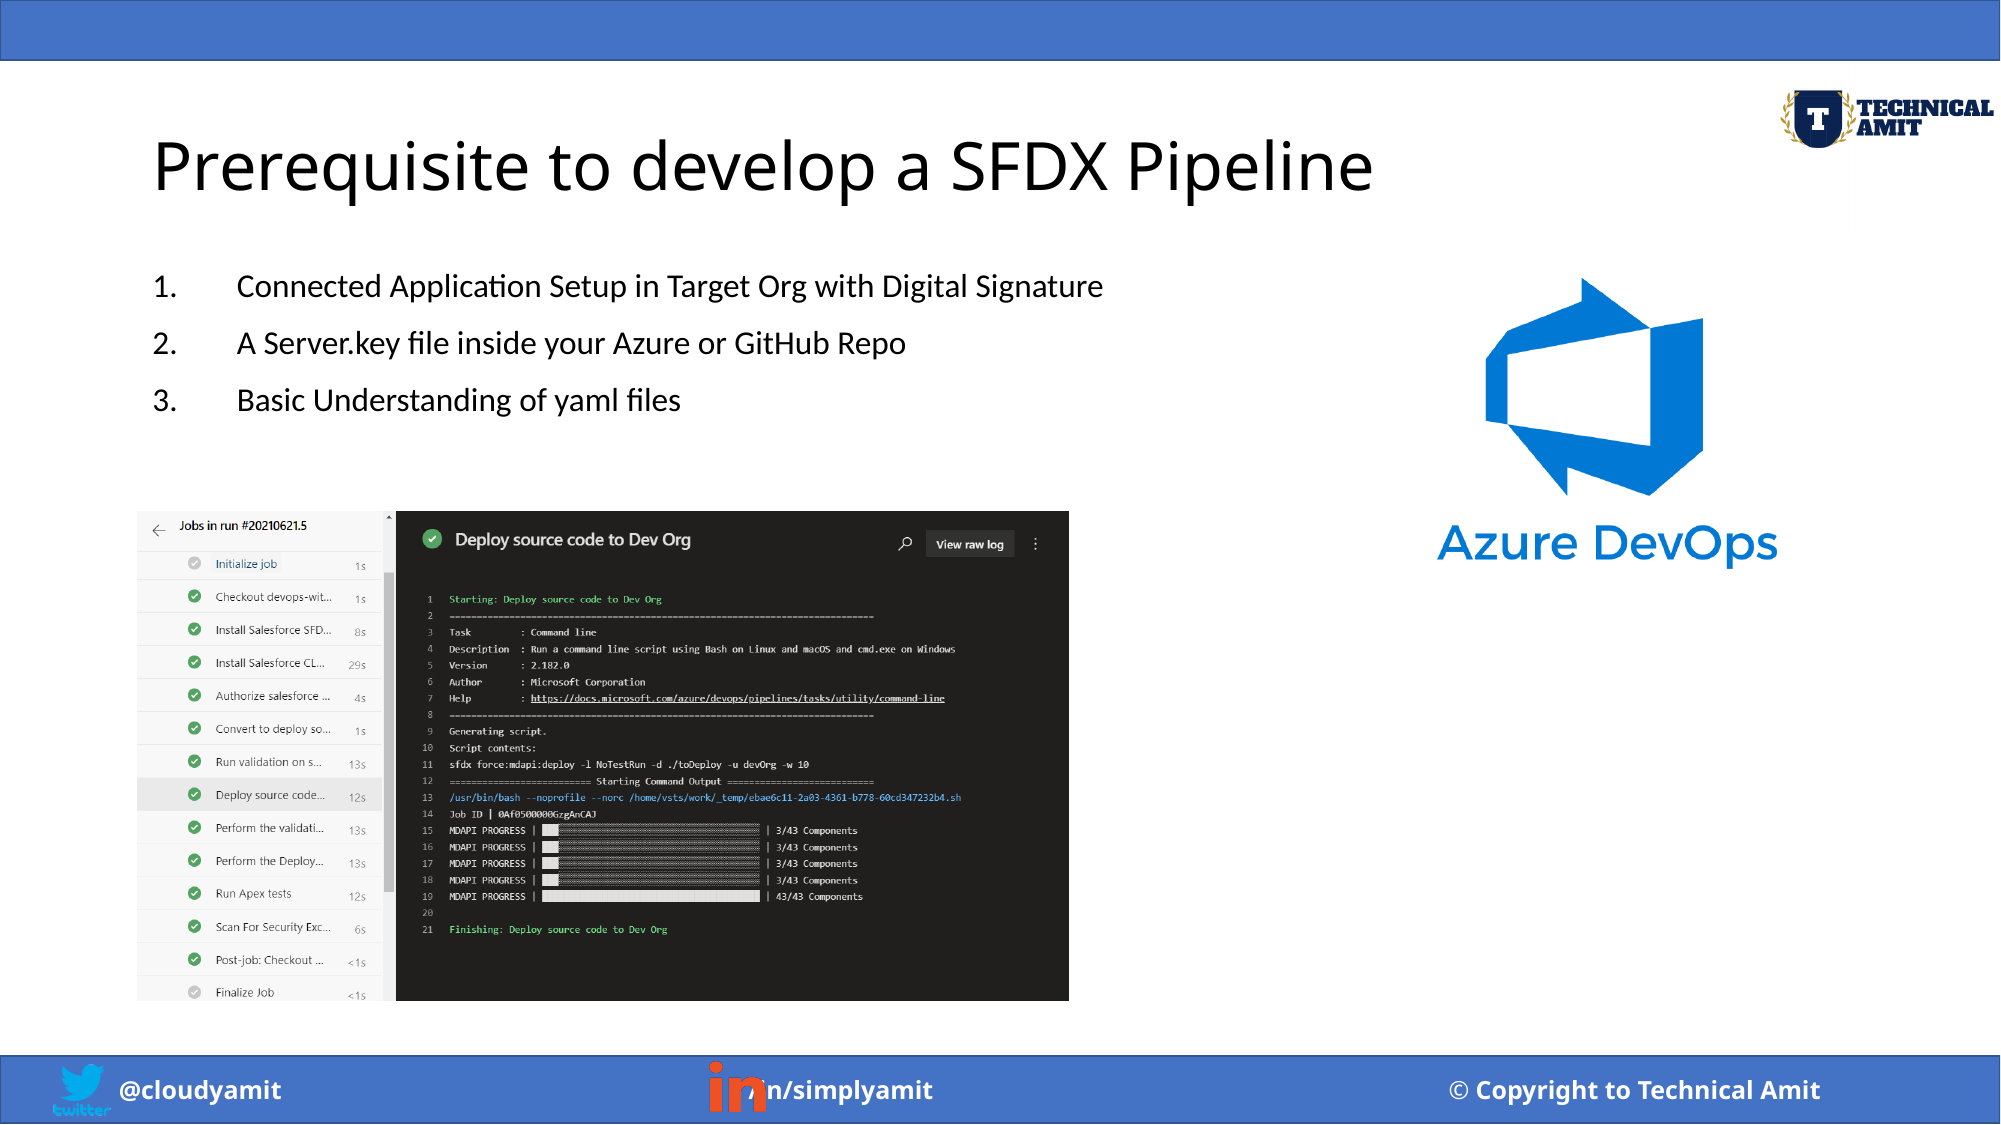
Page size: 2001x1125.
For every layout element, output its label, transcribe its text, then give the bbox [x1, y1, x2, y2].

picture [709, 1061, 766, 1112]
picture [47, 1061, 117, 1118]
picture [1863, 61, 1997, 234]
list Connected Application Setup in Target Org with Digital Signature A Server.key file inside your Azure or GitHub Repo Basic Understanding of yaml files [137, 261, 1863, 976]
title Prerequisite to develop a SFDX Pipeline [137, 59, 1863, 261]
picture [137, 511, 1069, 1001]
picture [1352, 261, 1863, 581]
